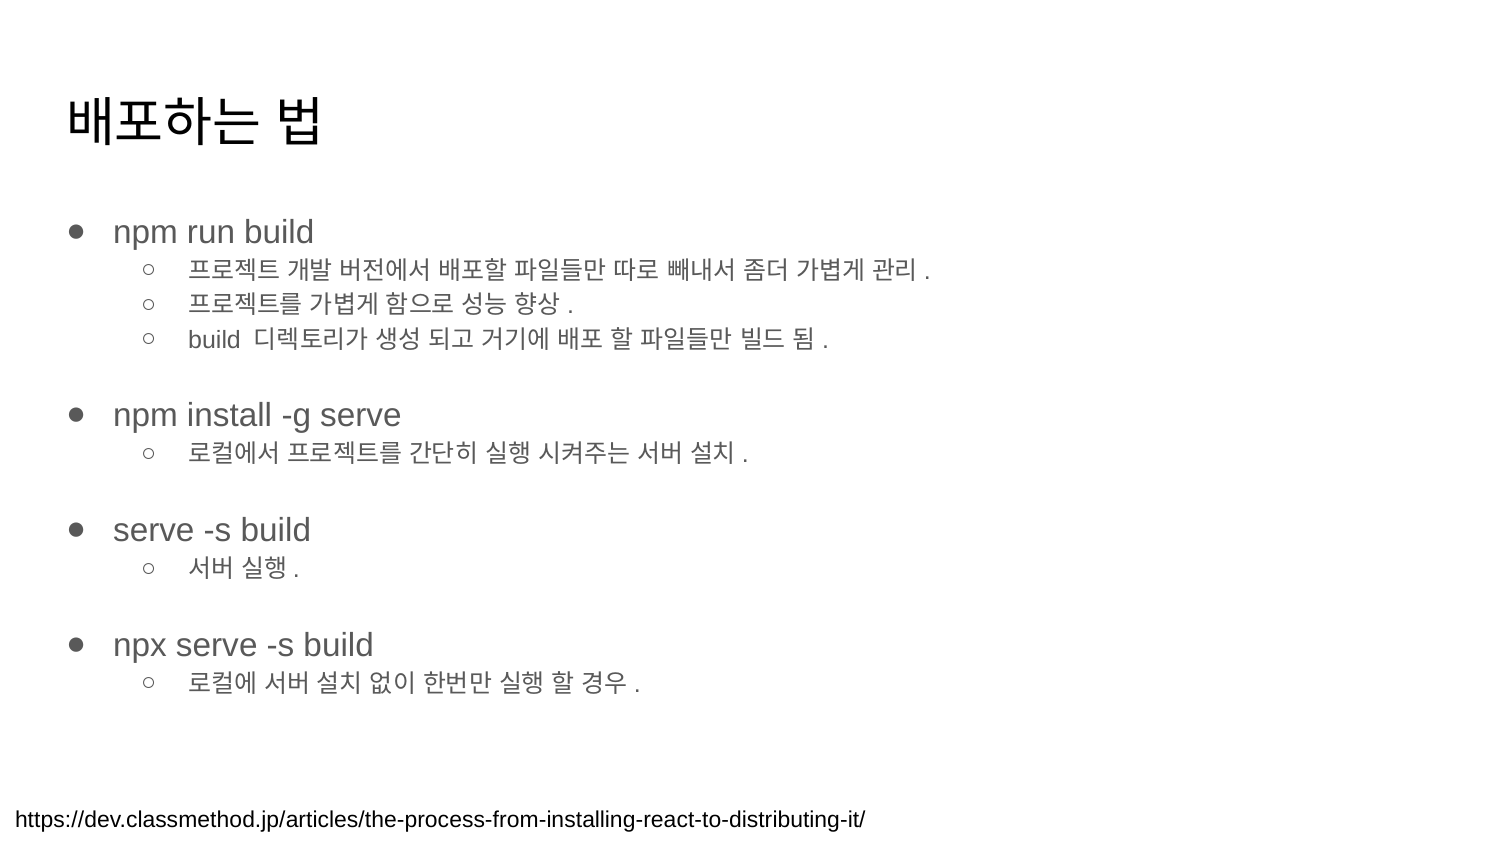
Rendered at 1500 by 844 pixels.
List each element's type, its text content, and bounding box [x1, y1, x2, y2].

title 배포하는 법 [51, 72, 1449, 167]
text_box https://dev.classmethod.jp/articles/the-process-from-installing-react-to-distributing-it/ [0, 797, 1104, 841]
list npm run build 프로젝트 개발 버전에서 배포할 파일들만 따로 빼내서 좀더 가볍게 관리. 프로젝트를 가볍게 함으로 성능 향상. build 디렉토리가 생성 되고 거기에 배포 할 파일들만 빌드 됨. npm install -g serve 로컬에서 프로젝트를 간단히 실행 시켜주는 서버 설치. serve -s build 서버 실행. npx serve -s build 로컬에 서버 설치 없이 한번만 실행 할 경우. [51, 189, 1449, 750]
